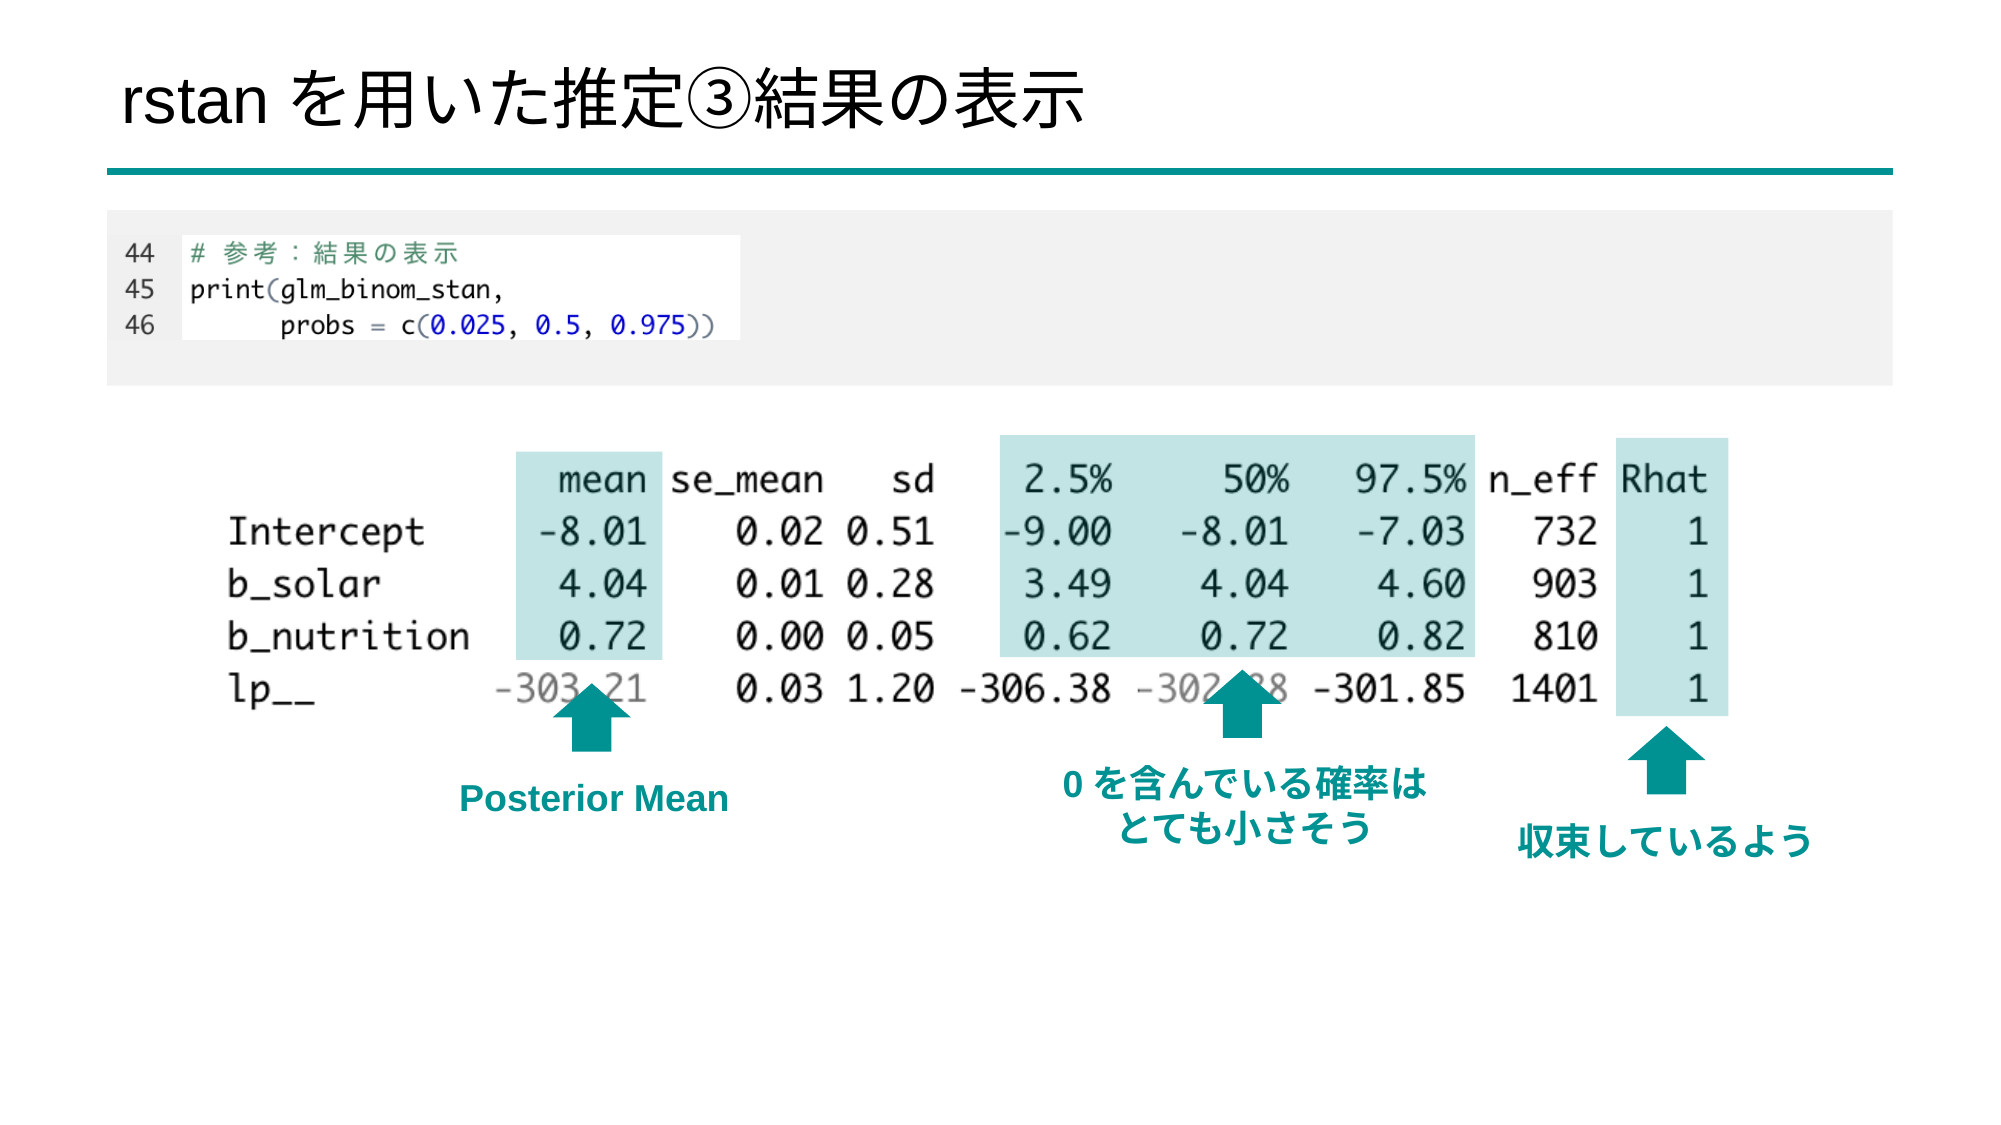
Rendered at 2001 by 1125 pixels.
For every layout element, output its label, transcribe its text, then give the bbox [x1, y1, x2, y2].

picture [107, 235, 741, 340]
text_box Posterior Mean [444, 766, 745, 826]
text_box [1624, 736, 1709, 796]
text_box 0を含んでいる確率は とても小さそう [1047, 752, 1443, 858]
text_box [571, 736, 613, 753]
text_box 収束しているよう [1502, 810, 1831, 871]
picture [212, 437, 1751, 736]
text_box rstanを用いた推定③結果の表示 [107, 49, 1563, 145]
text_box [106, 209, 1894, 387]
